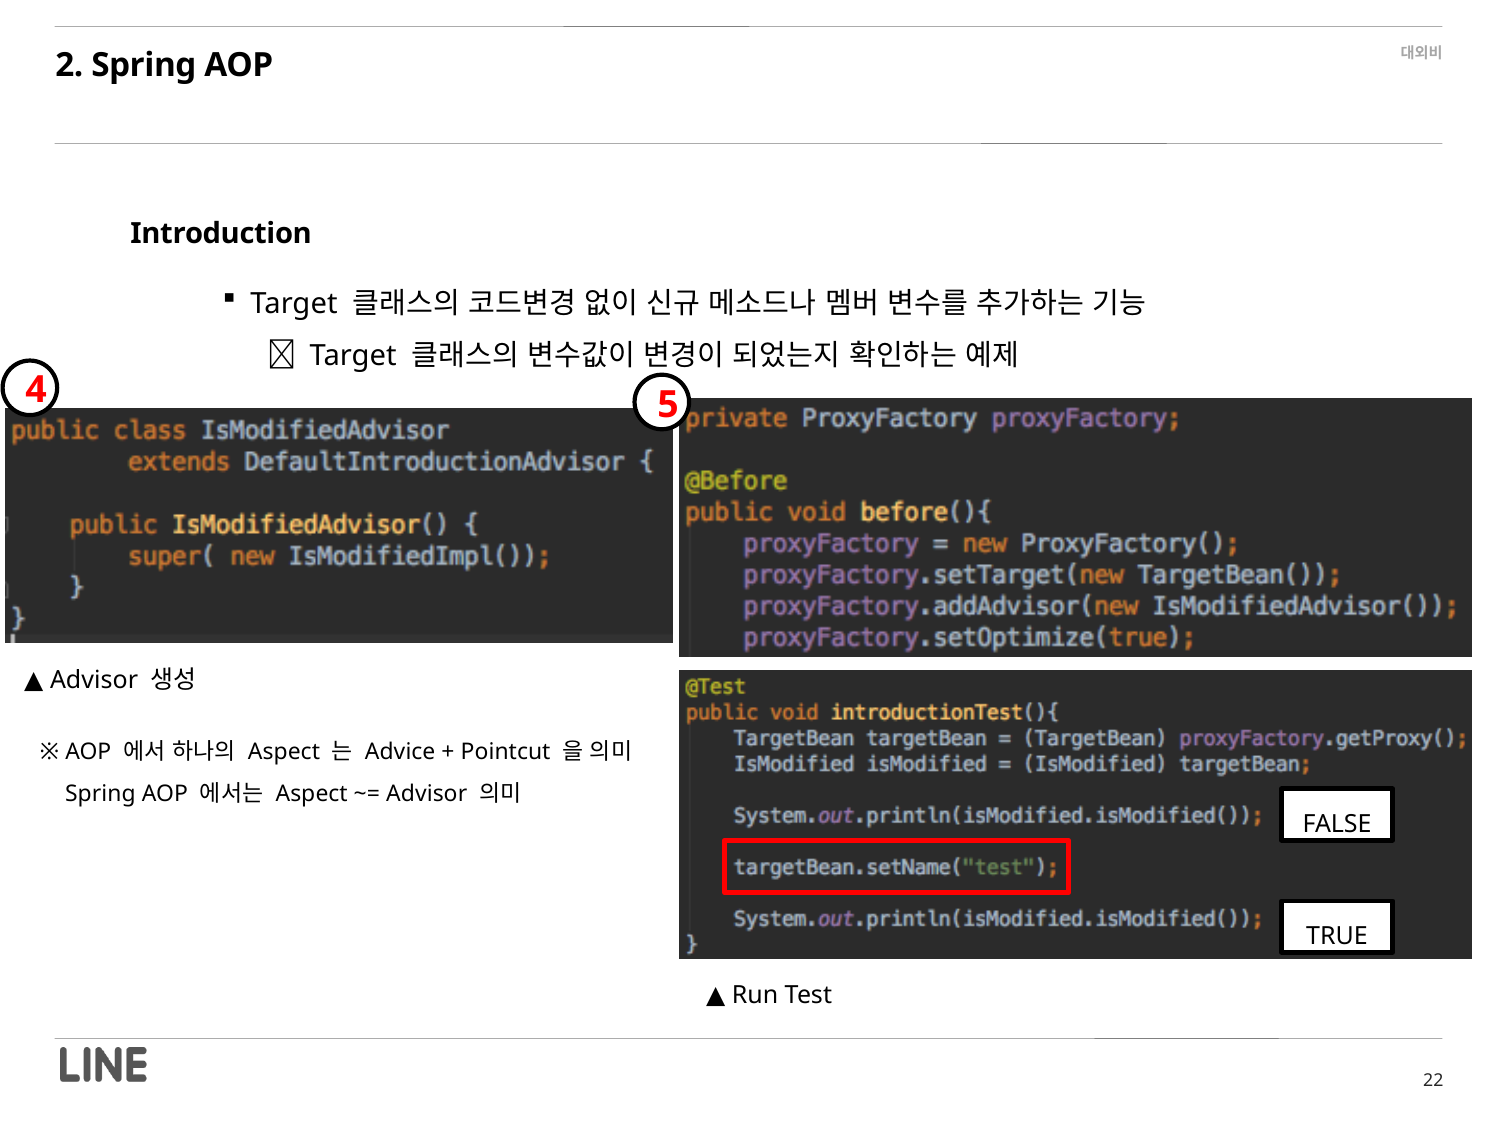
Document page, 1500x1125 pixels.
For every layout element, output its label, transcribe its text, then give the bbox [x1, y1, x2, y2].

text_box Target 클래스의 코드변경 없이 신규 메소드나 멤버 변수를 추가하는 기능  Target 클래스의 변수값이 변경이 되었는지 확인하는 예제 [207, 259, 1163, 379]
text_box 2. Spring AOP [40, 27, 734, 91]
text_box 5 [632, 372, 691, 408]
picture [58, 1046, 148, 1082]
picture [679, 397, 1472, 657]
text_box Introduction [115, 189, 1365, 257]
text_box 4 [0, 358, 60, 407]
picture [679, 670, 1472, 959]
picture [5, 408, 673, 643]
text_box ▲ Advisor 생성 [9, 656, 212, 702]
text_box ※ AOP 에서 하나의 Aspect 는 Advice + Pointcut 을 의미 Spring AOP 에서는 Aspect ~= Advisor 의미 [25, 716, 648, 814]
text_box ▲ Run Test [691, 971, 848, 1016]
